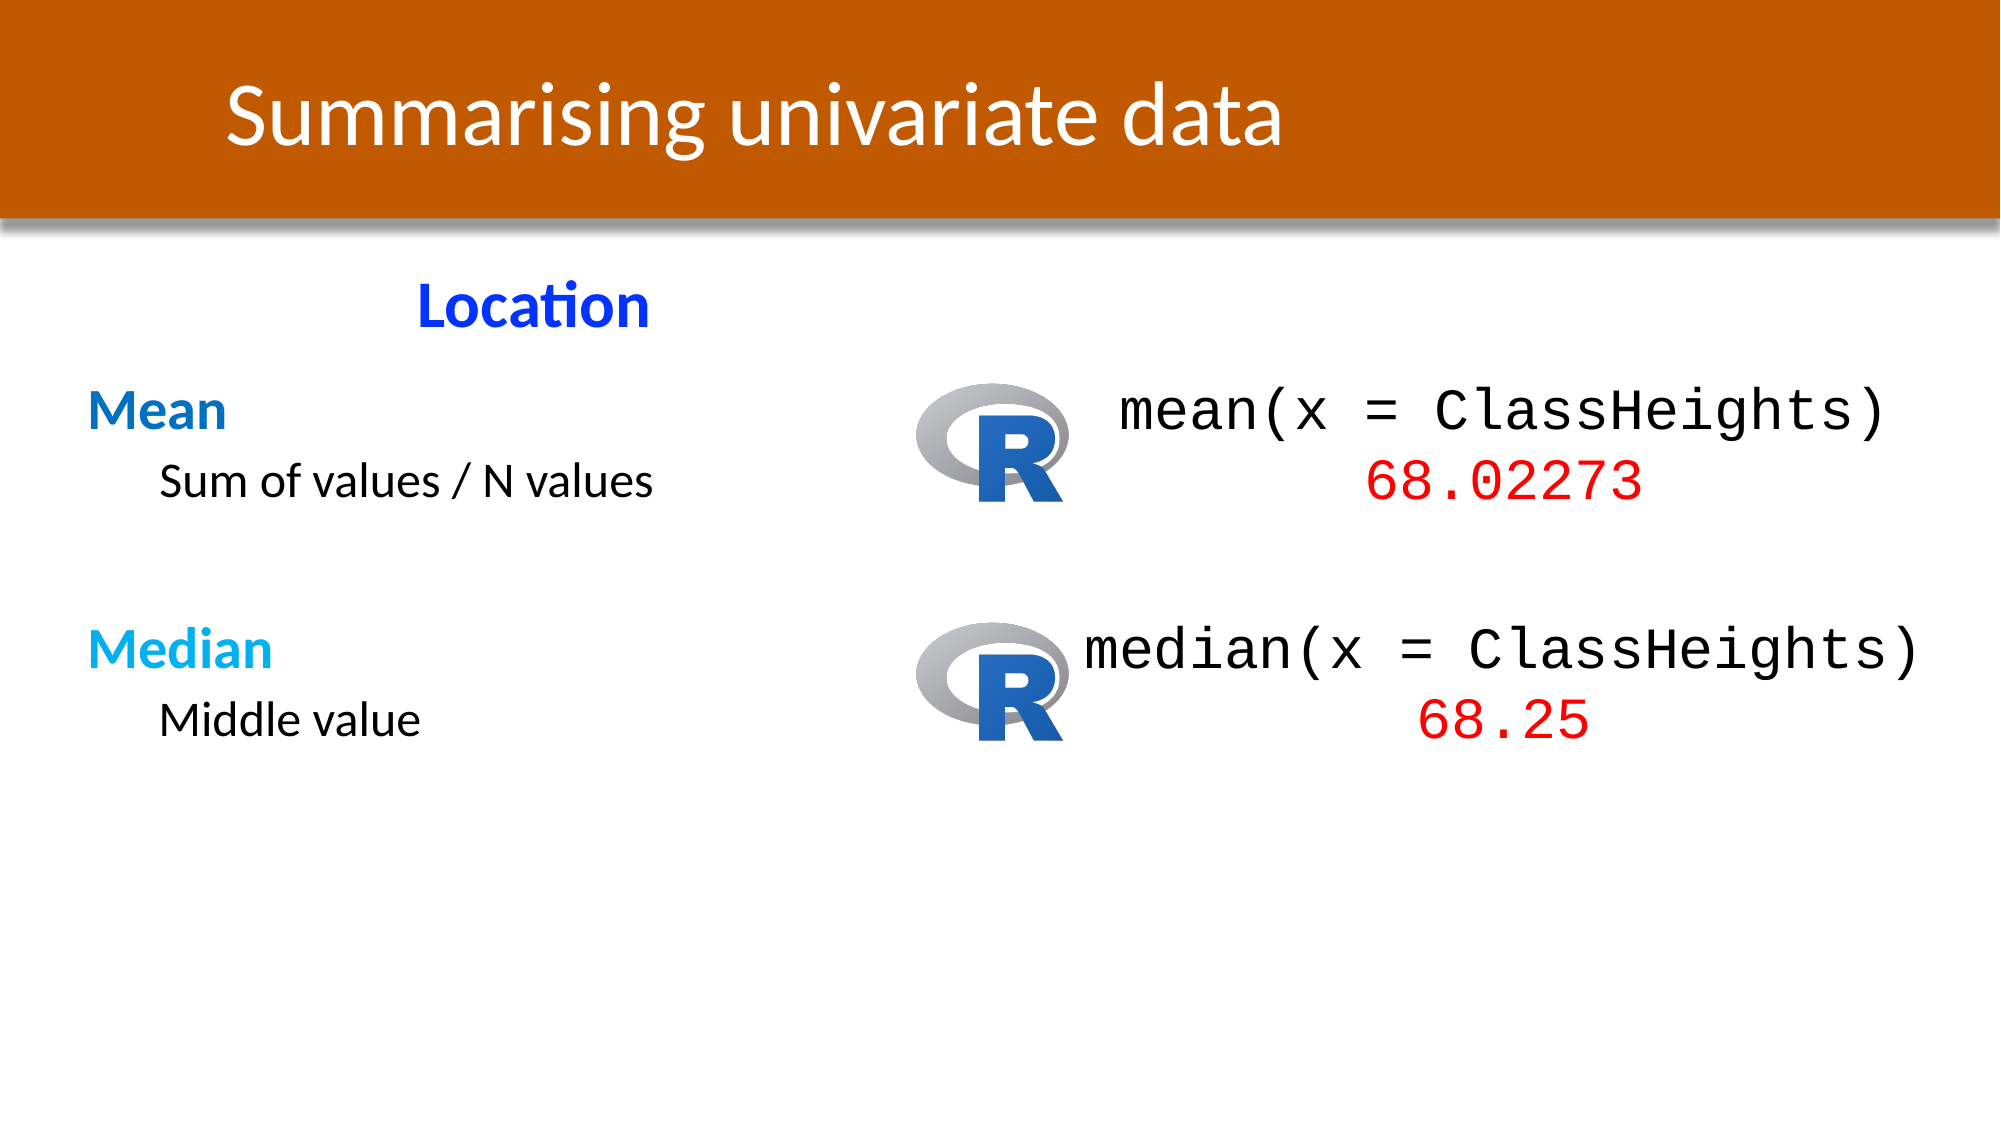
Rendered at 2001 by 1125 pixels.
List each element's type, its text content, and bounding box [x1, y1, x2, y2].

text_box Location [402, 253, 667, 348]
text_box Median [72, 603, 289, 688]
text_box [0, 0, 2000, 219]
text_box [915, 603, 1943, 760]
text_box Sum of values / N values [144, 439, 669, 515]
text_box Mean [72, 364, 243, 449]
text_box Middle value [143, 679, 437, 754]
text_box Summarising univariate data [210, 17, 2000, 201]
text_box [916, 364, 1907, 521]
